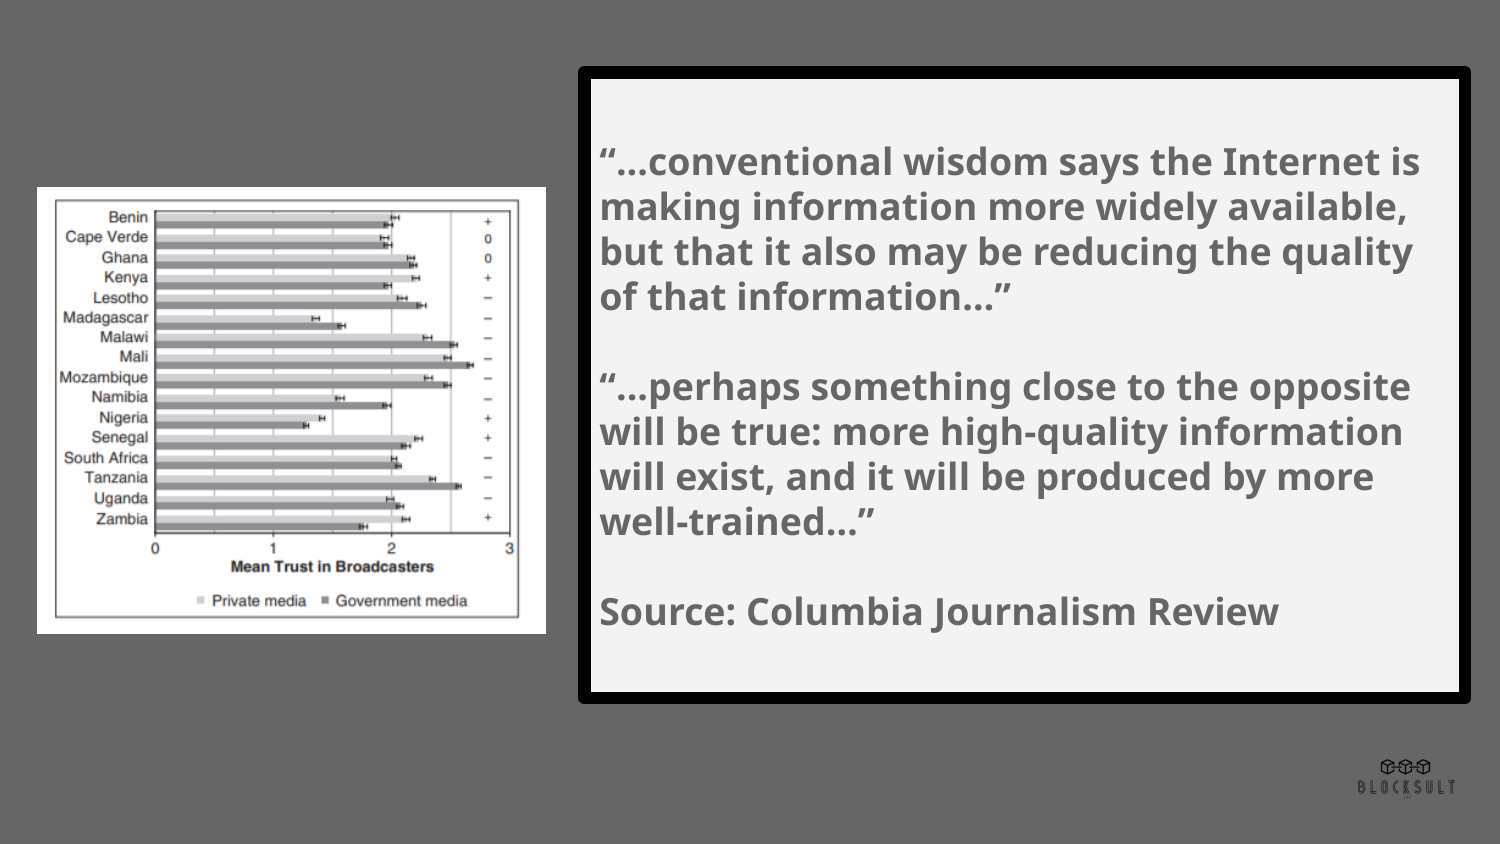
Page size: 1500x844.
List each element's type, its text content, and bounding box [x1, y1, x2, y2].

picture [1317, 731, 1499, 844]
picture [37, 187, 546, 634]
text_box “...conventional wisdom says the Internet is making information more widely available, but that it also may be reducing the quality of that information…” “...perhaps something close to the opposite will be true: more high-quality information will exist, and it will be produced by more well-trained…” Source: Columbia Journalism Review [584, 72, 1466, 698]
